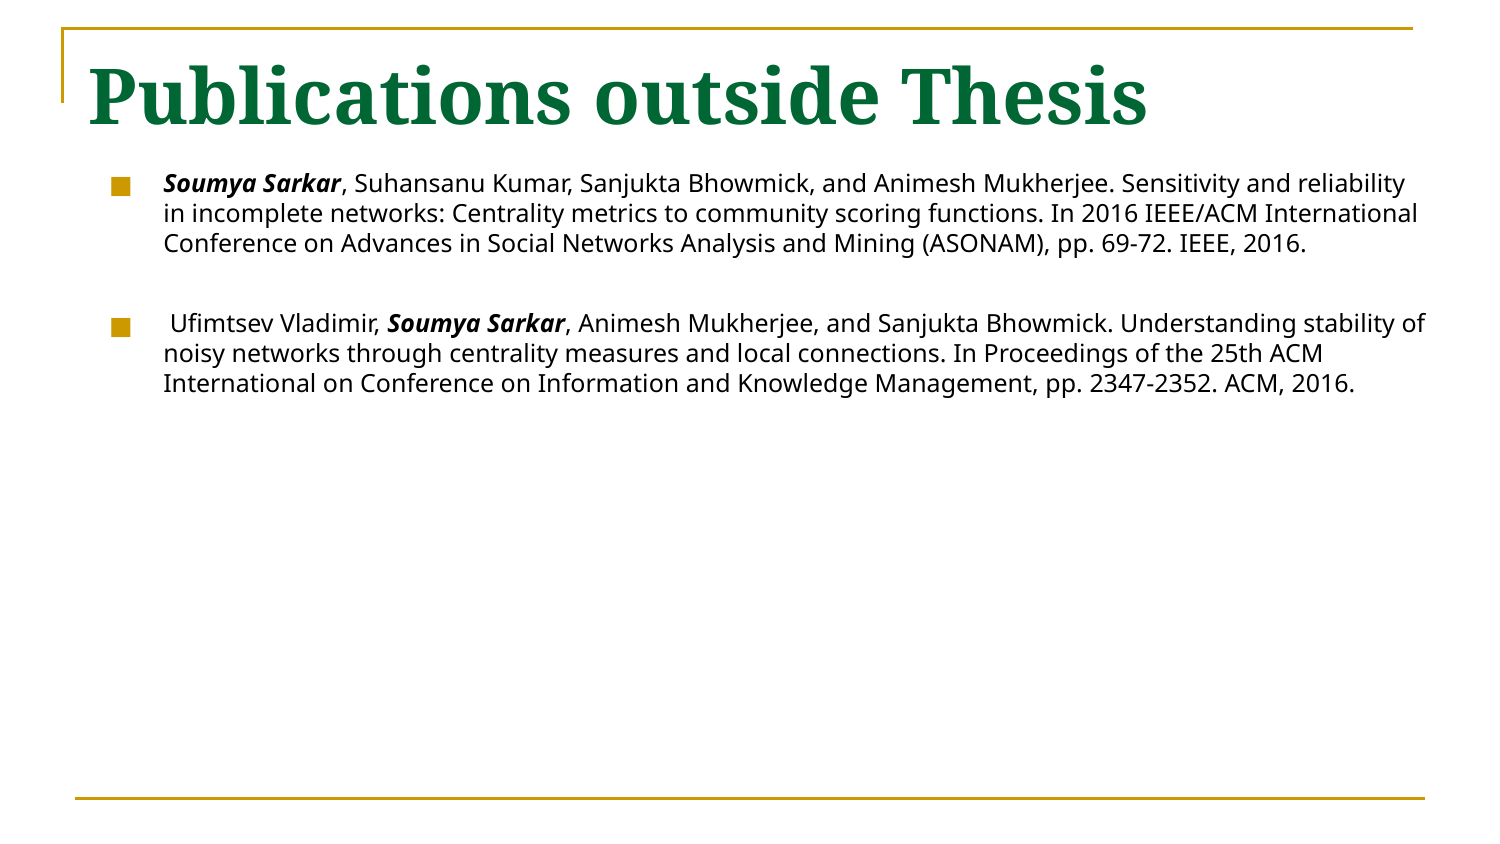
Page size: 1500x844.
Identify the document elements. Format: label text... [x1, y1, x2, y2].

title Publications outside Thesis [74, 34, 1425, 115]
list Soumya Sarkar, Suhansanu Kumar, Sanjukta Bhowmick, and Animesh Mukherjee. Sensitivity and reliability in incomplete networks: Centrality metrics to community scoring functions. In 2016 IEEE/ACM International Conference on Advances in Social Networks Analysis and Mining (ASONAM), pp. 69-72. IEEE, 2016. Ufimtsev Vladimir, Soumya Sarkar, Animesh Mukherjee, and Sanjukta Bhowmick. Understanding stability of noisy networks through centrality measures and local connections. In Proceedings of the 25th ACM International on Conference on Information and Knowledge Management, pp. 2347-2352. ACM, 2016. [74, 154, 1442, 779]
